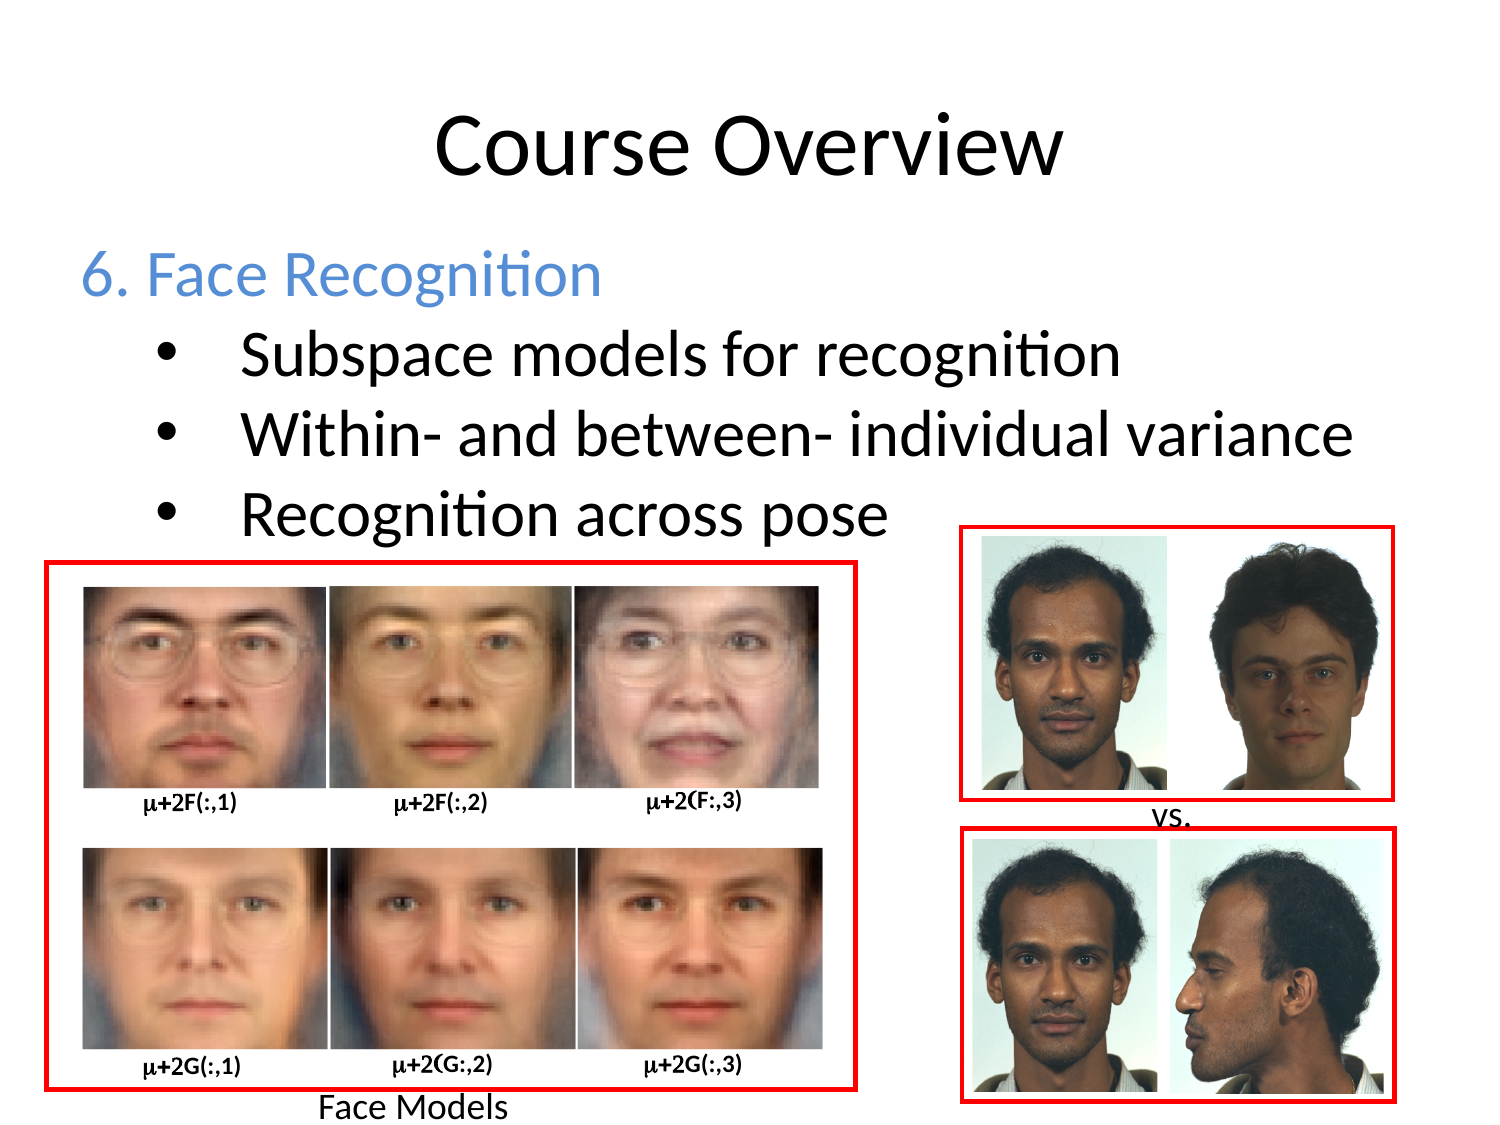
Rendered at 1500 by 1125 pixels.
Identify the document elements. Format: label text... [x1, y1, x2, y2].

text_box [960, 527, 1395, 1102]
title Course Overview [74, 44, 1426, 233]
text_box 6. Face Recognition Subspace models for recognition Within- and between- individual variance Recognition across pose [65, 222, 1371, 718]
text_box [46, 562, 856, 1091]
text_box Face Models [303, 1075, 868, 1125]
